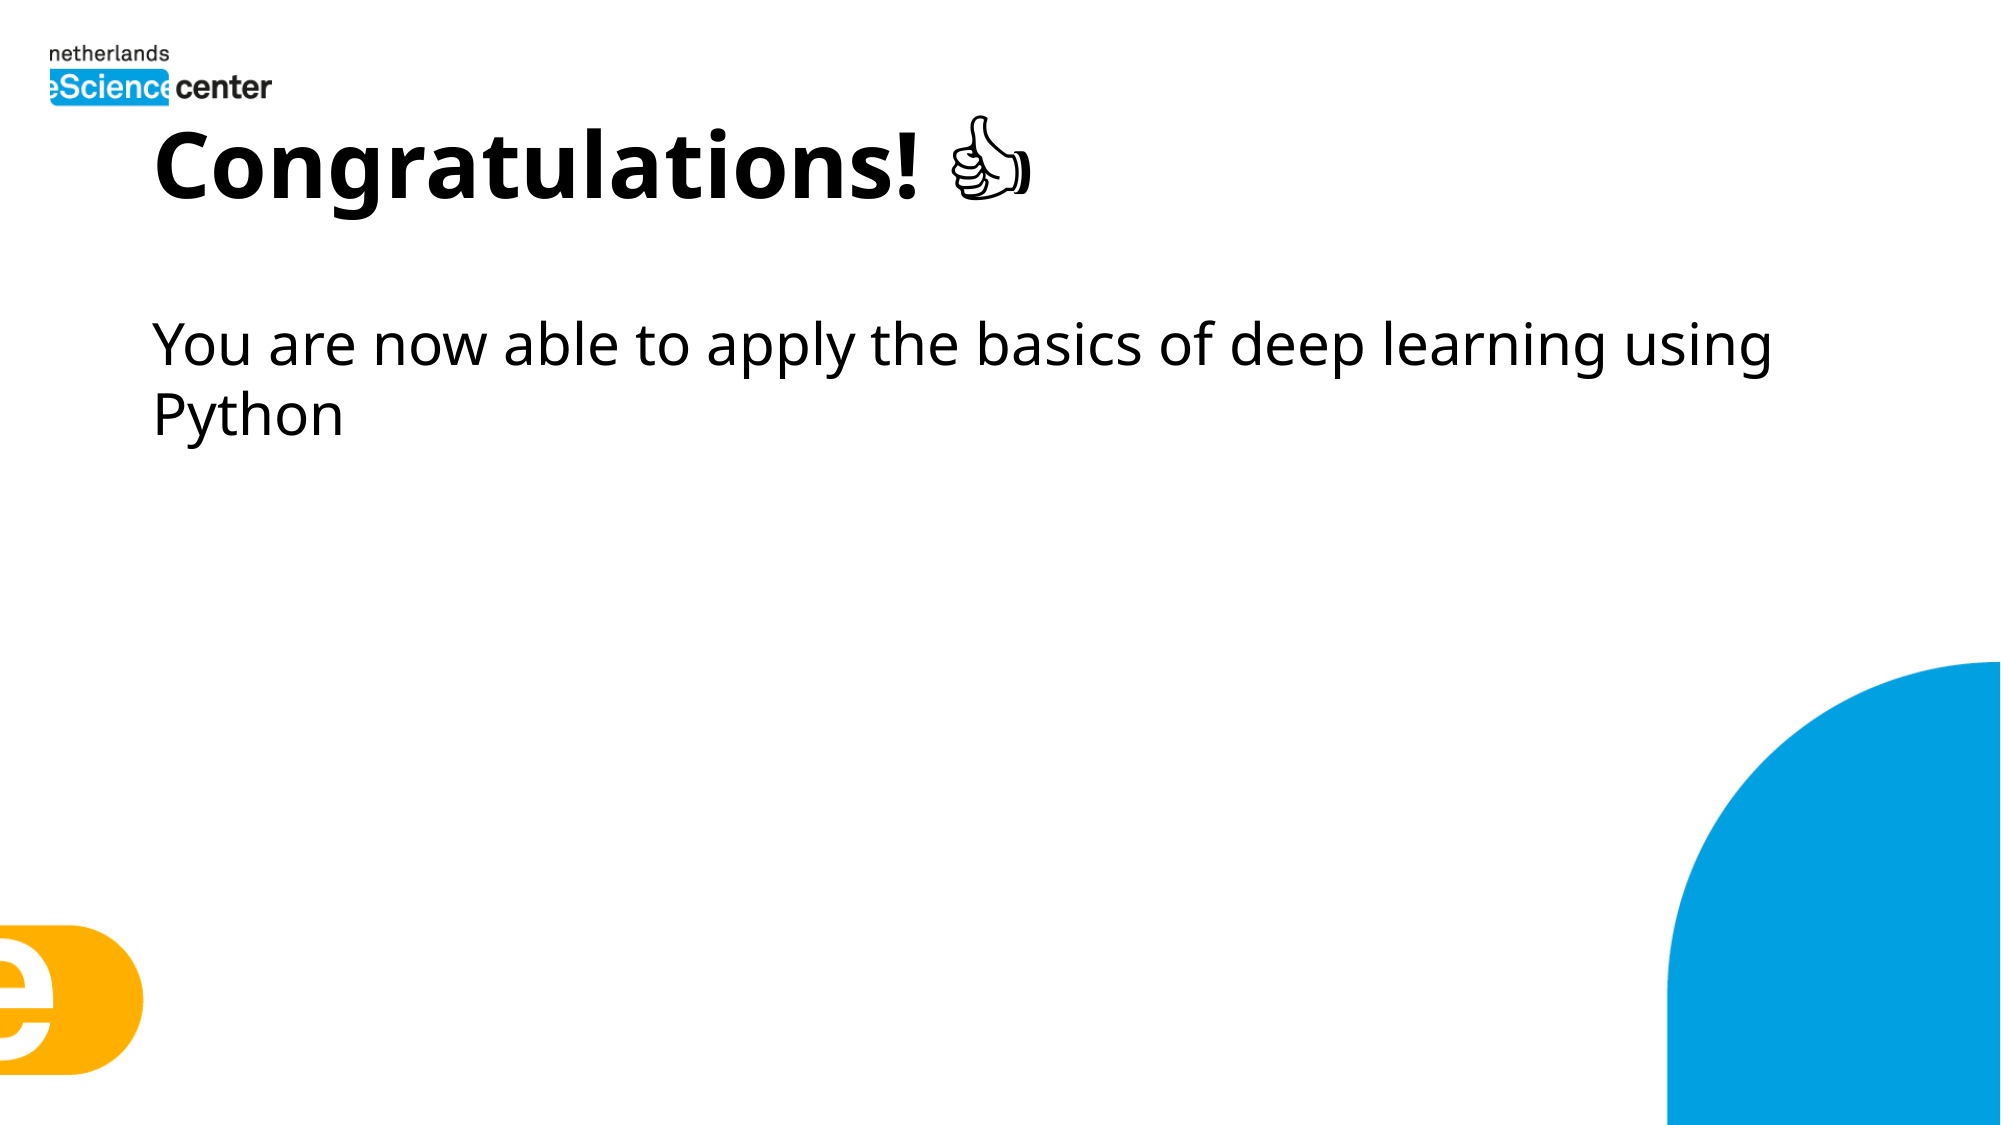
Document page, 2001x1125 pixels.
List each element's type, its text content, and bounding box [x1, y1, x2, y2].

list You are now able to apply the basics of deep learning using Python [137, 299, 1863, 1014]
picture [0, 0, 2001, 1125]
title Congratulations! 🎉👍 [137, 59, 1863, 278]
